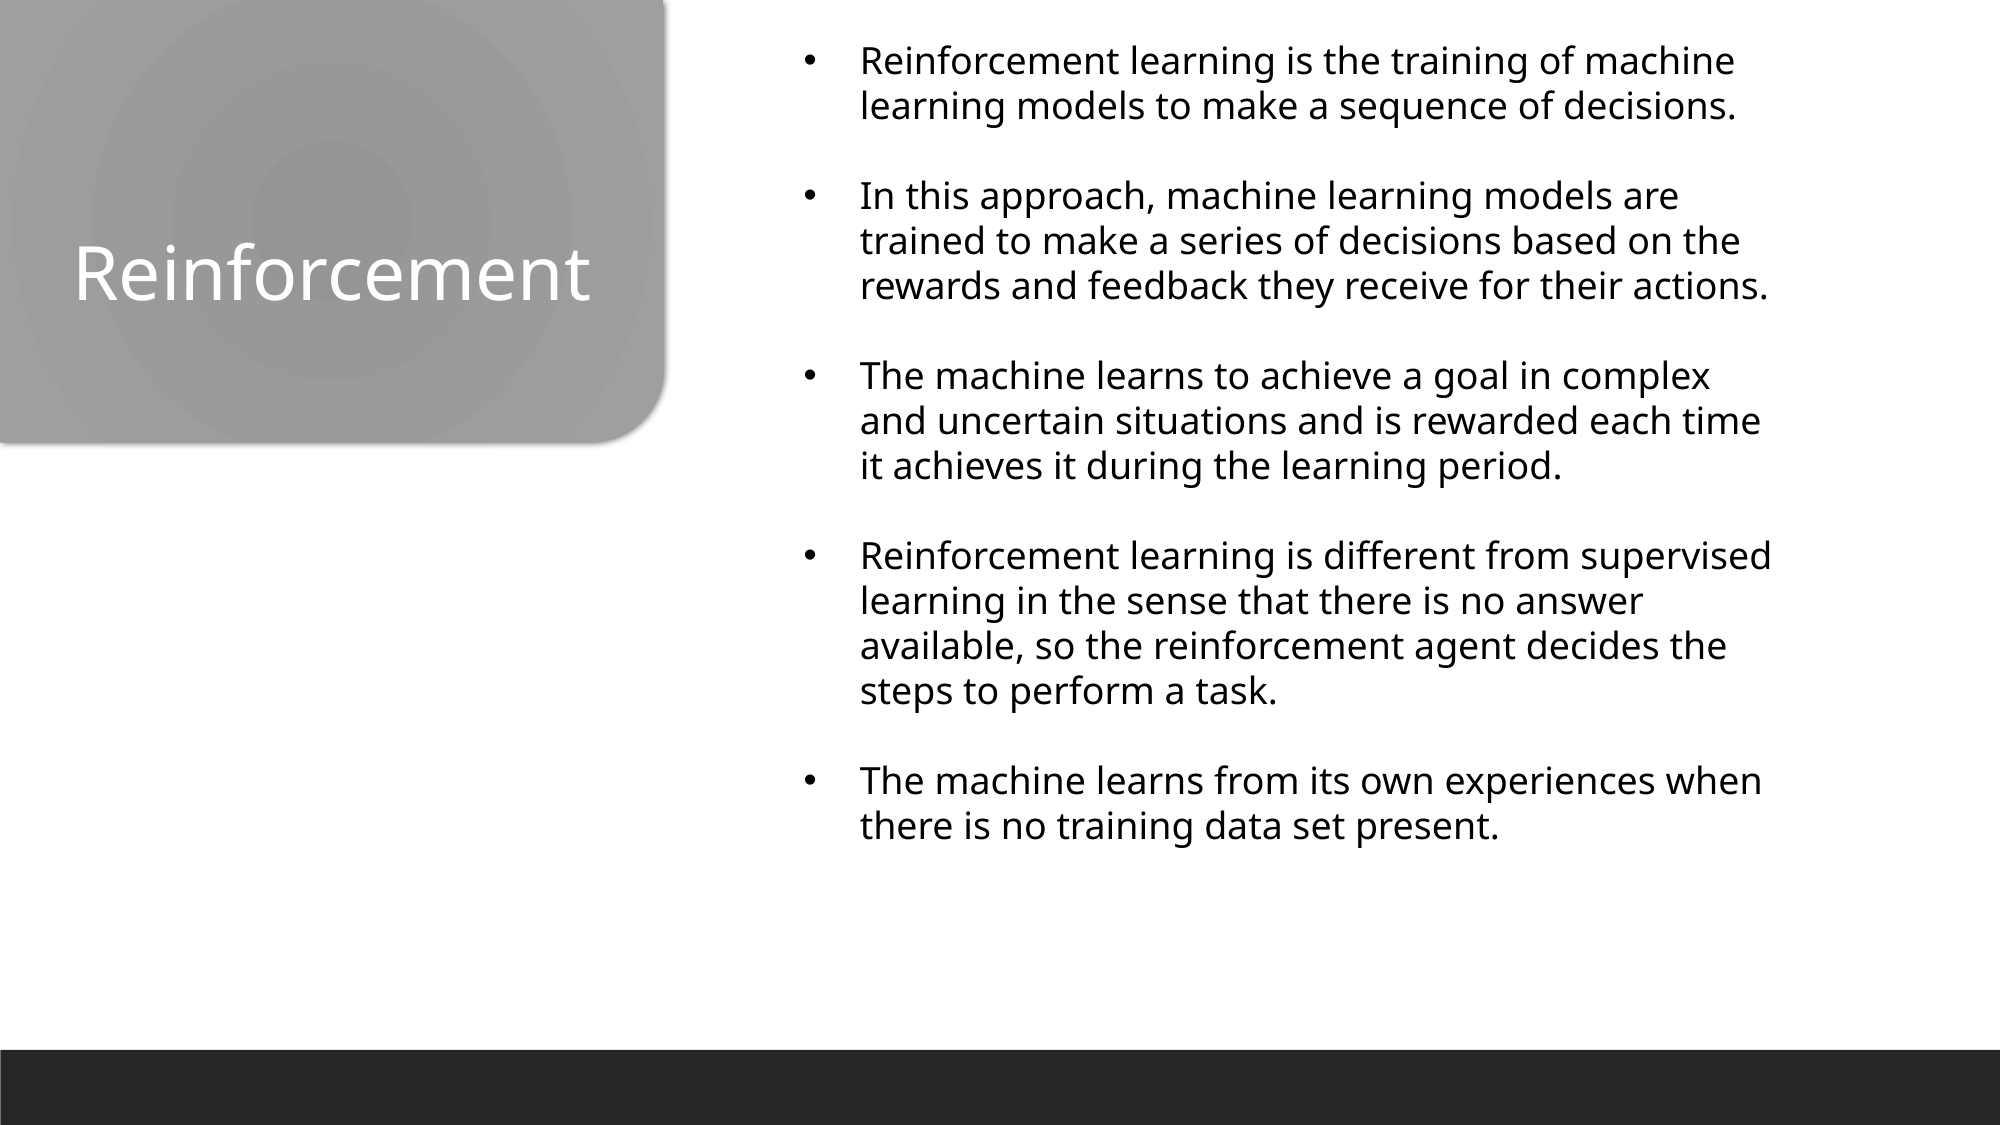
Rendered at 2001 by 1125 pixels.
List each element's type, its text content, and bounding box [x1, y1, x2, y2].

text_box Reinforcement learning is the training of machine learning models to make a sequence of decisions. In this approach, machine learning models are trained to make a series of decisions based on the rewards and feedback they receive for their actions. The machine learns to achieve a goal in complex and uncertain situations and is rewarded each time it achieves it during the learning period. Reinforcement learning is different from supervised learning in the sense that there is no answer available, so the reinforcement agent decides the steps to perform a task. The machine learns from its own experiences when there is no training data set present. [788, 29, 1793, 900]
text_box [0, 0, 664, 444]
